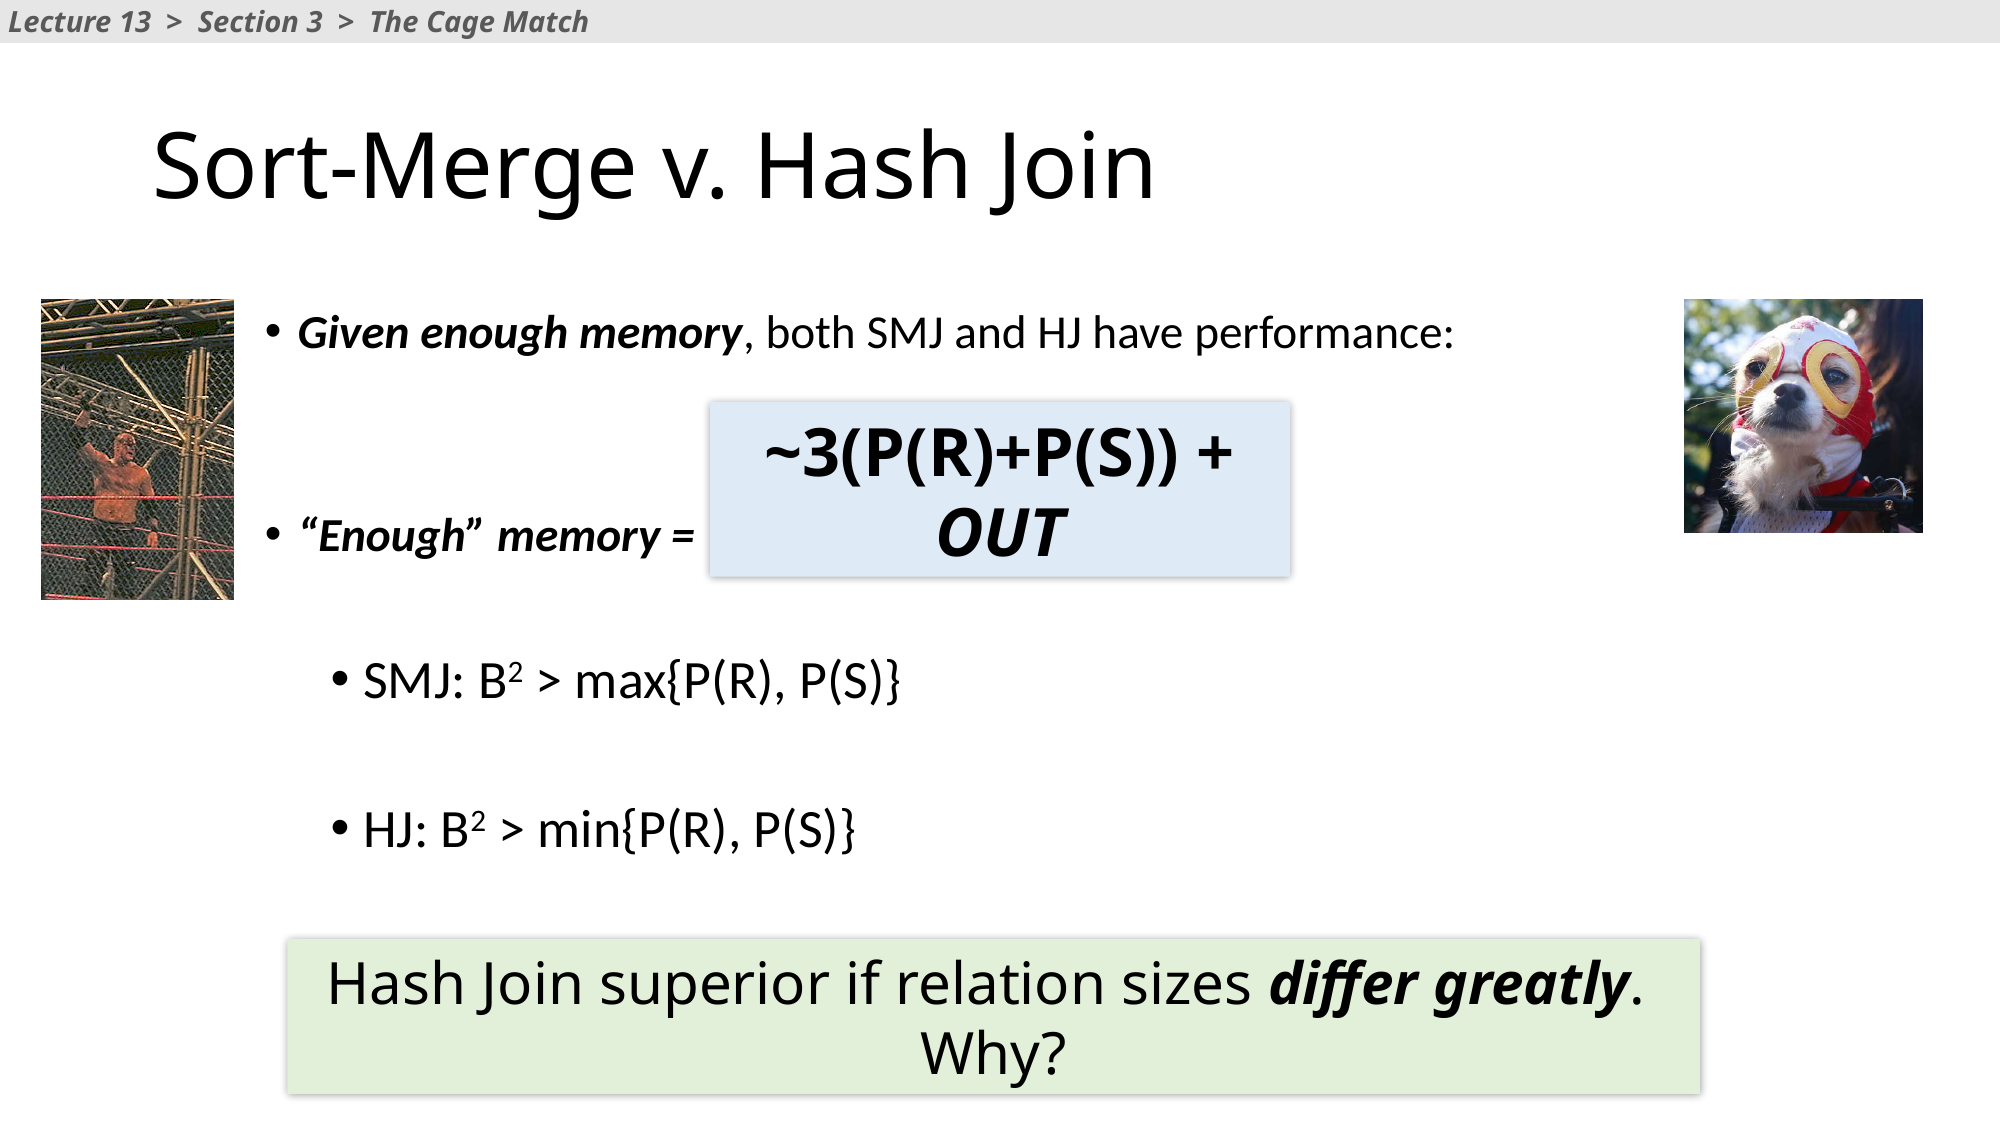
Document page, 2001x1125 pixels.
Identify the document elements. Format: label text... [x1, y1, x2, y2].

picture [1684, 299, 1923, 533]
text_box Hash Join superior if relation sizes differ greatly. Why? [287, 939, 1700, 1094]
picture [41, 299, 234, 600]
text_box ~3(P(R)+P(S)) + OUT [709, 401, 1291, 577]
title Sort-Merge v. Hash Join [137, 59, 1863, 278]
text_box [0, 0, 2000, 47]
list Given enough memory, both SMJ and HJ have performance: “Enough” memory = SMJ: B2 > max{P(R), P(S)} HJ: B2 > min{P(R), P(S)} [249, 299, 1738, 873]
